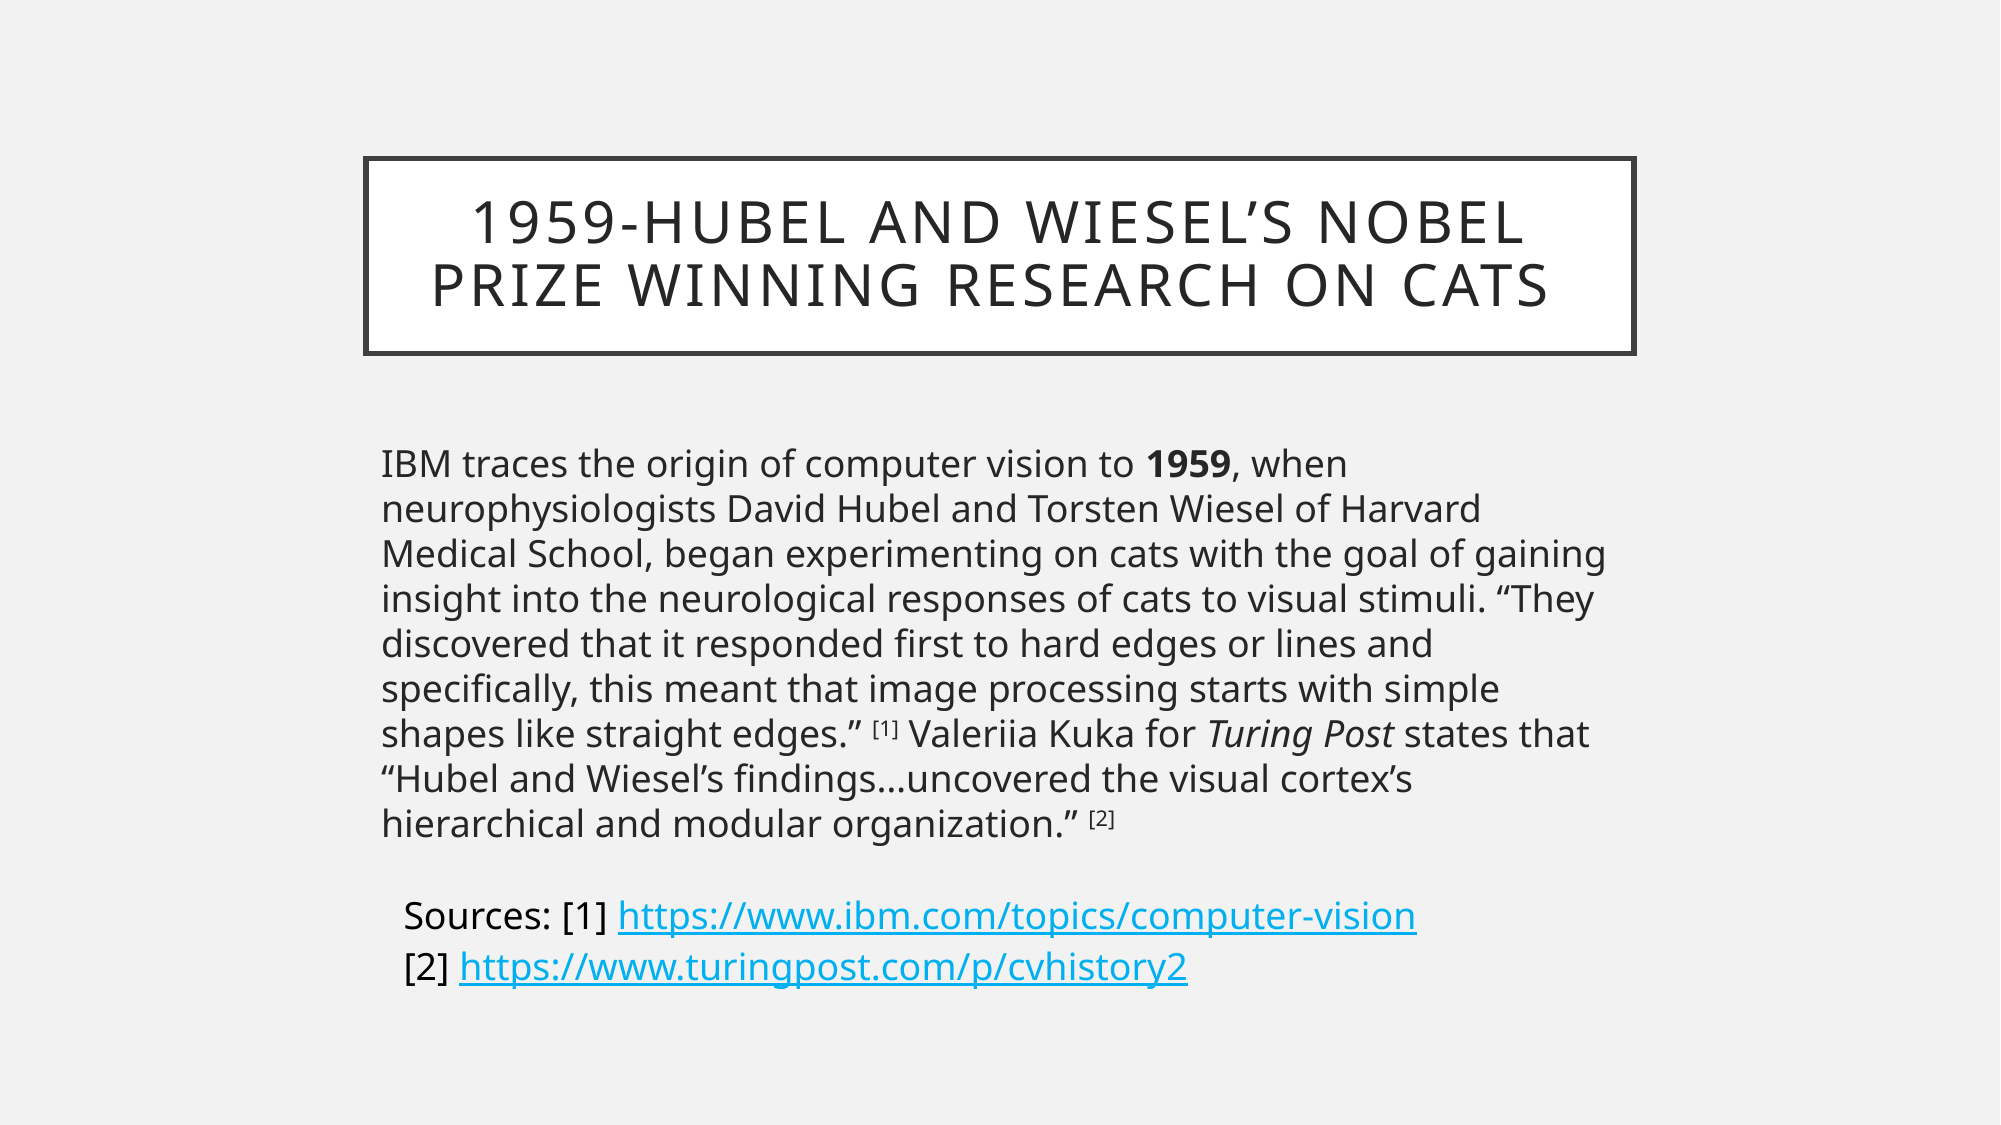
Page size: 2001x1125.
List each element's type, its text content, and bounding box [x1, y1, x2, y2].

list IBM traces the origin of computer vision to 1959, when neurophysiologists David Hubel and Torsten Wiesel of Harvard Medical School, began experimenting on cats with the goal of gaining insight into the neurological responses of cats to visual stimuli. “They discovered that it responded first to hard edges or lines and specifically, this meant that image processing starts with simple shapes like straight edges.” [1] Valeriia Kuka for Turing Post states that “Hubel and Wiesel’s findings…uncovered the visual cortex’s hierarchical and modular organization.” [2] [366, 432, 1634, 942]
text_box Sources: [1] https://www.ibm.com/topics/computer-vision [2] https://www.turingpost.com/p/cvhistory2 [388, 884, 1664, 1001]
title 1959-Hubel and Wiesel’s Nobel Prize Winning Research on Cats [363, 156, 1637, 356]
